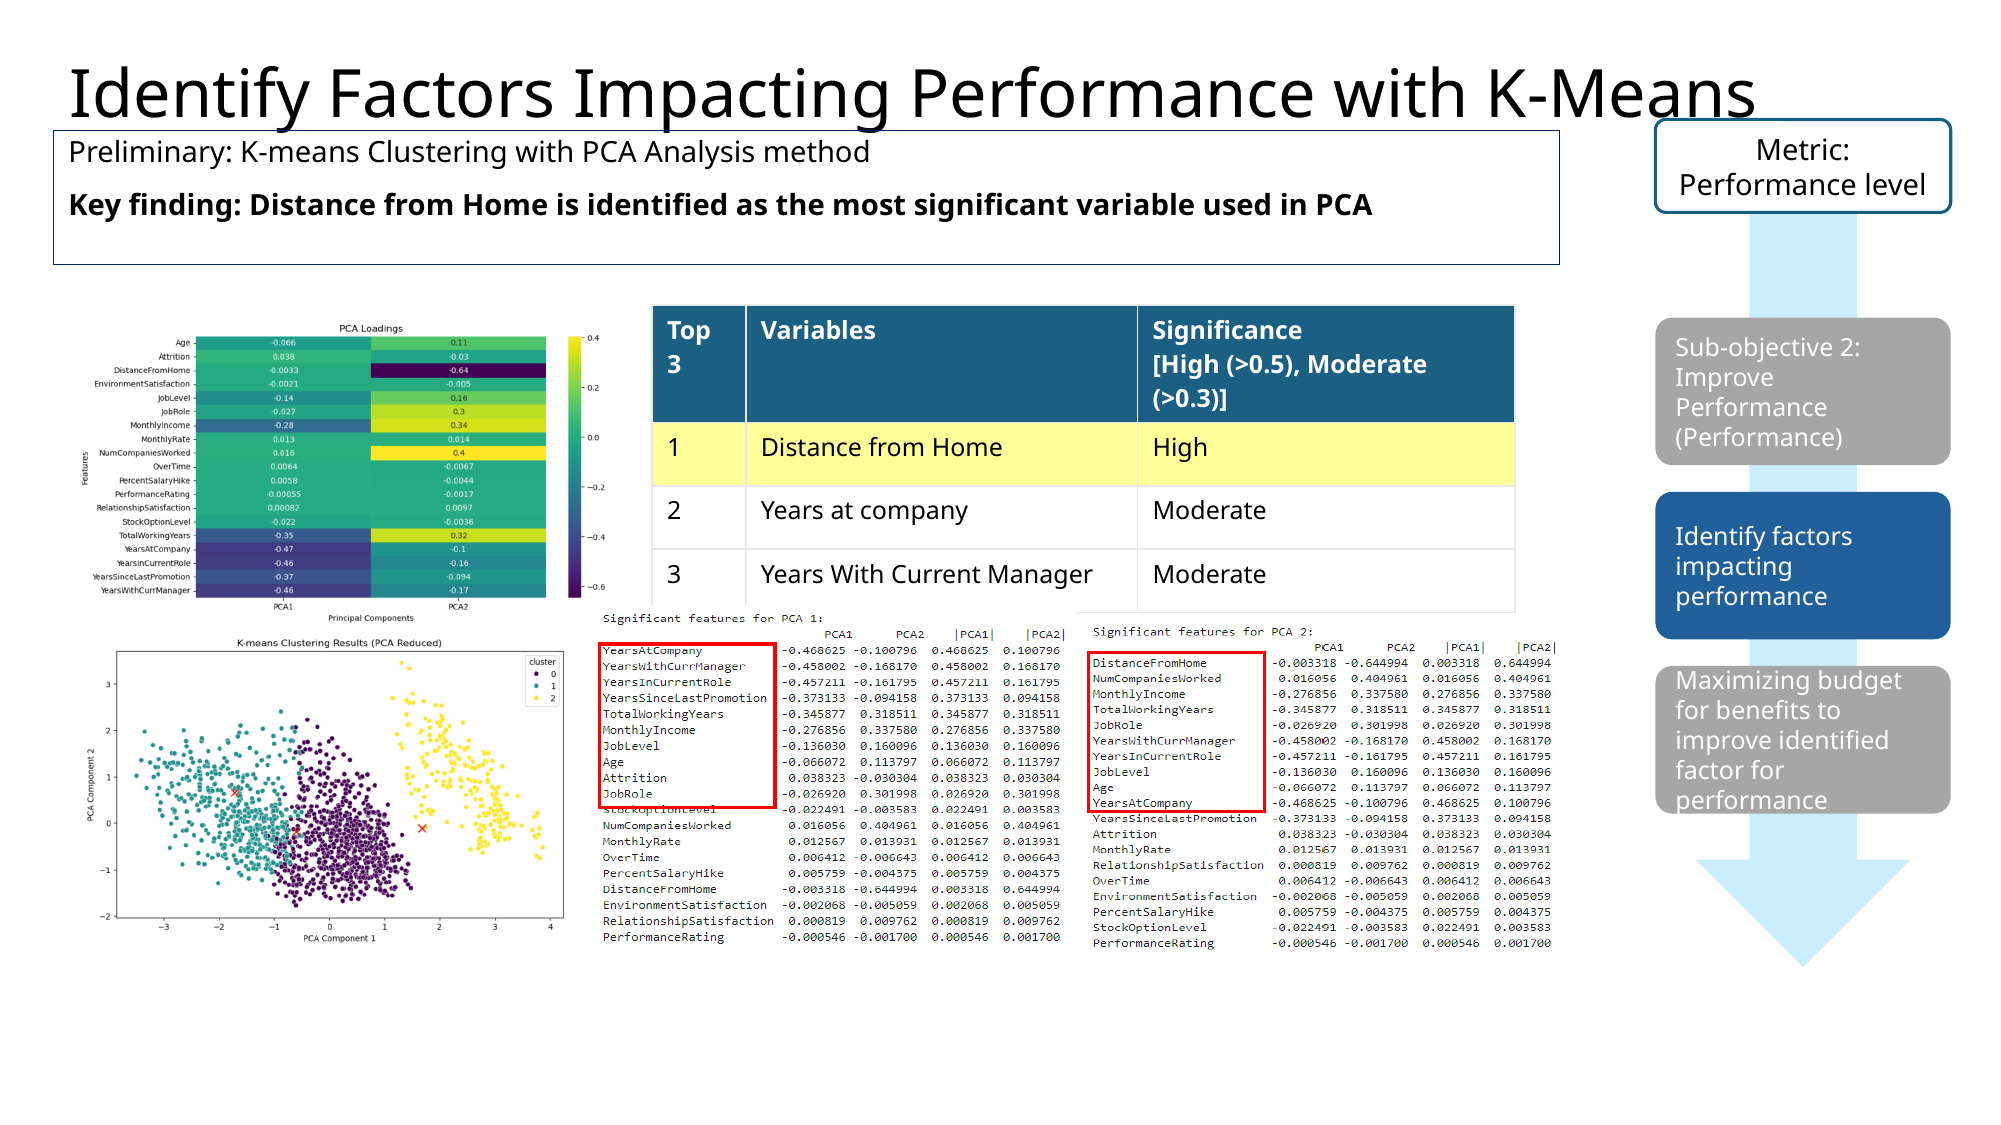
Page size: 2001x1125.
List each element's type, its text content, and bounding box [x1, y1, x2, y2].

table_header Variables [747, 306, 1137, 422]
table_cell High [1138, 423, 1514, 485]
table_cell Moderate [1138, 550, 1514, 612]
text_box [1691, 814, 1915, 970]
table_cell Years With Current Manager [747, 550, 1137, 612]
table_cell Distance from Home [747, 423, 1137, 485]
picture [66, 320, 625, 626]
table_cell Moderate [1138, 487, 1514, 548]
picture [85, 631, 583, 947]
text_box Metric: Performance level [1653, 117, 1953, 214]
table_cell 2 [653, 487, 745, 548]
text_box Sub-objective 2: Improve Performance (Performance) [1655, 317, 1951, 466]
title Identify Factors Impacting Performance with K-Means [54, 22, 1950, 170]
text_box Identify factors impacting performance [1655, 491, 1951, 640]
table_cell 3 [653, 550, 745, 604]
text_box [1747, 214, 1859, 317]
list Preliminary: K-means Clustering with PCA Analysis method Key finding: Distance from Home is identified as the most significant variable used in PCA [53, 130, 1560, 265]
text_box [1747, 466, 1859, 491]
text_box Maximizing budget for benefits to improve identified factor for performance [1655, 665, 1951, 814]
text_box [1747, 640, 1859, 665]
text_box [583, 604, 1076, 947]
table_header Top 3 [653, 306, 745, 422]
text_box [1087, 624, 1561, 950]
table_header Significance [High (>0.5), Moderate (>0.3)] [1138, 306, 1514, 422]
table_cell Years at company [747, 487, 1137, 548]
table_cell 1 [653, 423, 745, 485]
